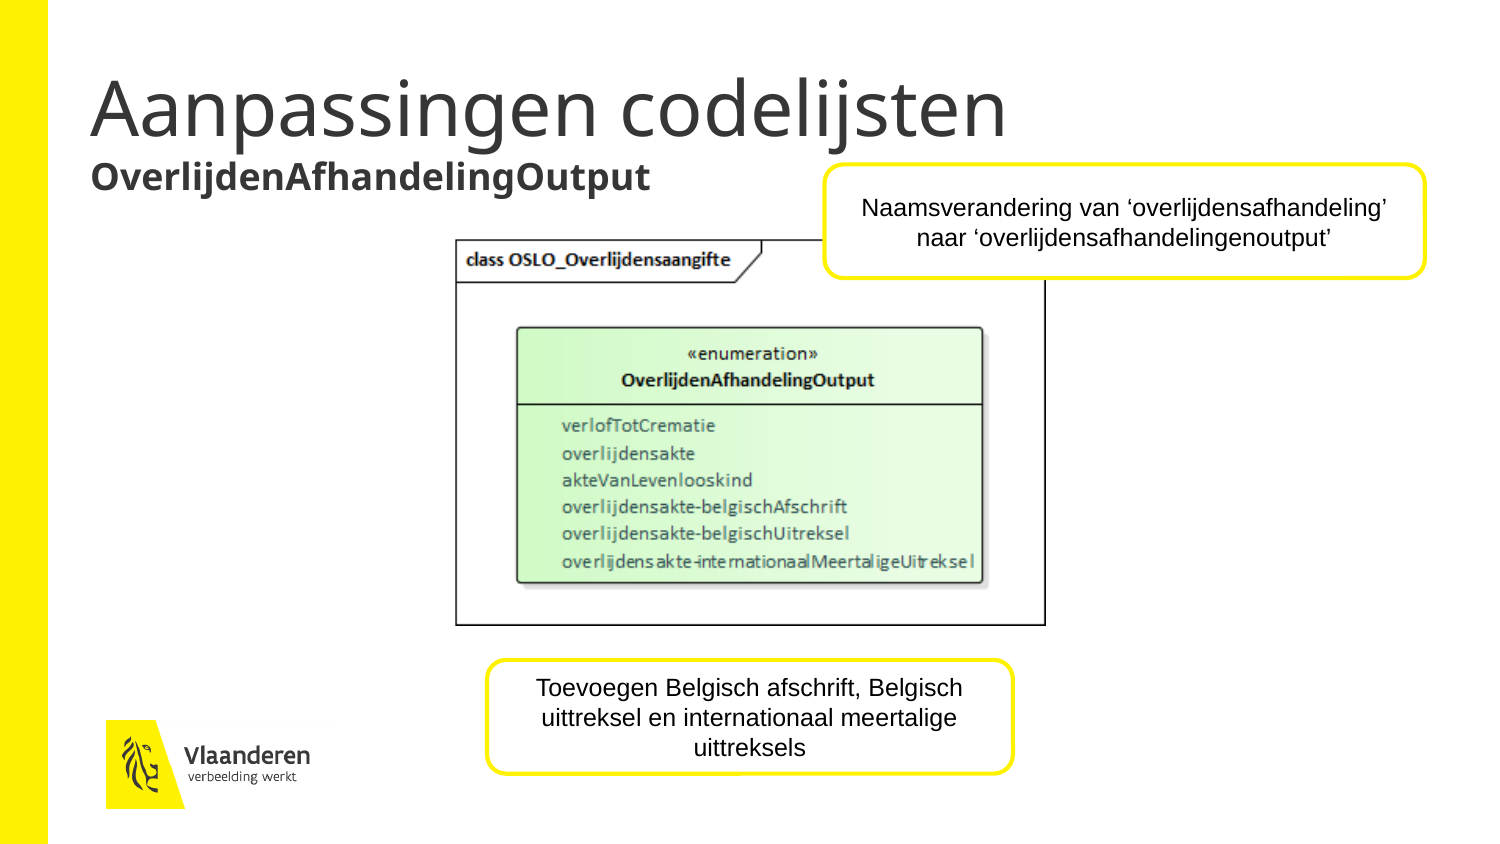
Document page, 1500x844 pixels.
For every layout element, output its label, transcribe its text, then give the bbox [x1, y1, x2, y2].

title Aanpassingen codelijsten OverlijdenAfhandelingOutput [75, 42, 1292, 181]
text_box Toevoegen Belgisch afschrift, Belgisch uittreksel en internationaal meertalige uittreksels [484, 657, 1016, 776]
picture [454, 238, 1046, 626]
picture [106, 720, 333, 809]
text_box Naamsverandering van ‘overlijdensafhandeling’ naar ‘overlijdensafhandelingenoutput’ [822, 162, 1427, 281]
